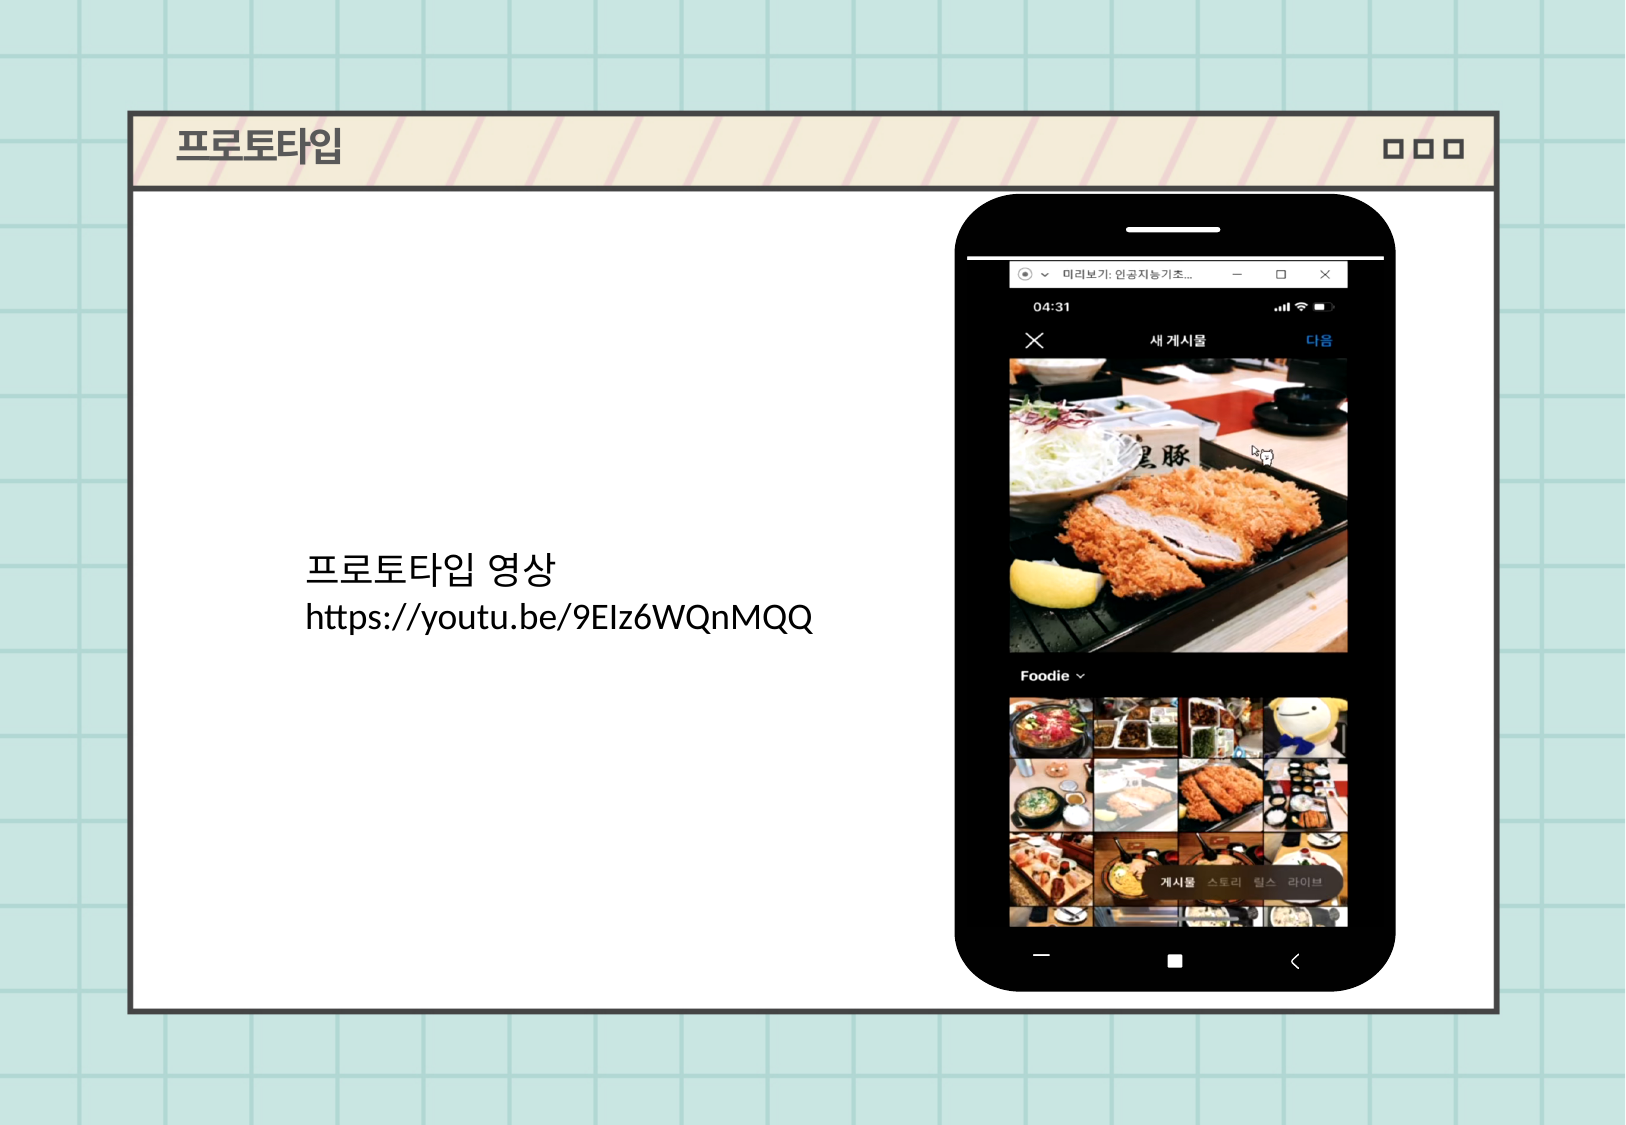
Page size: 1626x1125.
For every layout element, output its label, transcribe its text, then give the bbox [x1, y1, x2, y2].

text_box 프로토타입 영상 https://youtu.be/9EIz6WQnMQQ [290, 539, 839, 645]
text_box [954, 193, 1396, 992]
picture [0, 0, 1626, 1125]
text_box 프로토타입 [160, 114, 814, 177]
